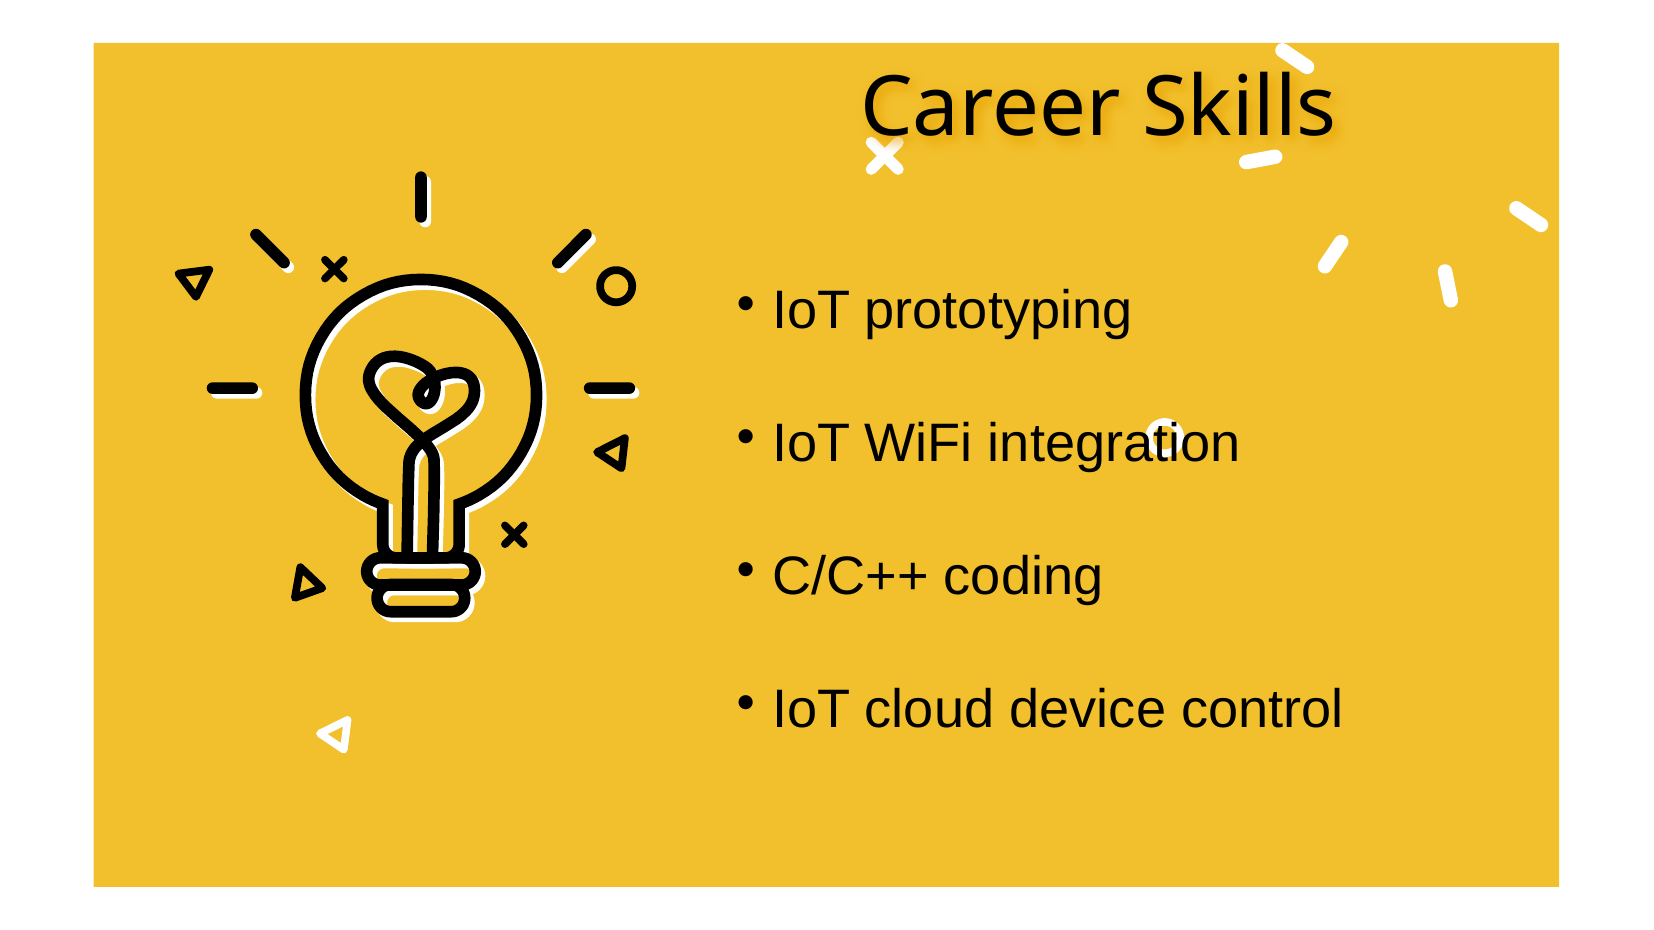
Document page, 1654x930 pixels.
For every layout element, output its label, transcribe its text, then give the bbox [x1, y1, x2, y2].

title Career Skills [641, 44, 1556, 173]
text_box IoT prototyping IoT WiFi integration C/C++ coding IoT cloud device control [721, 234, 1553, 666]
